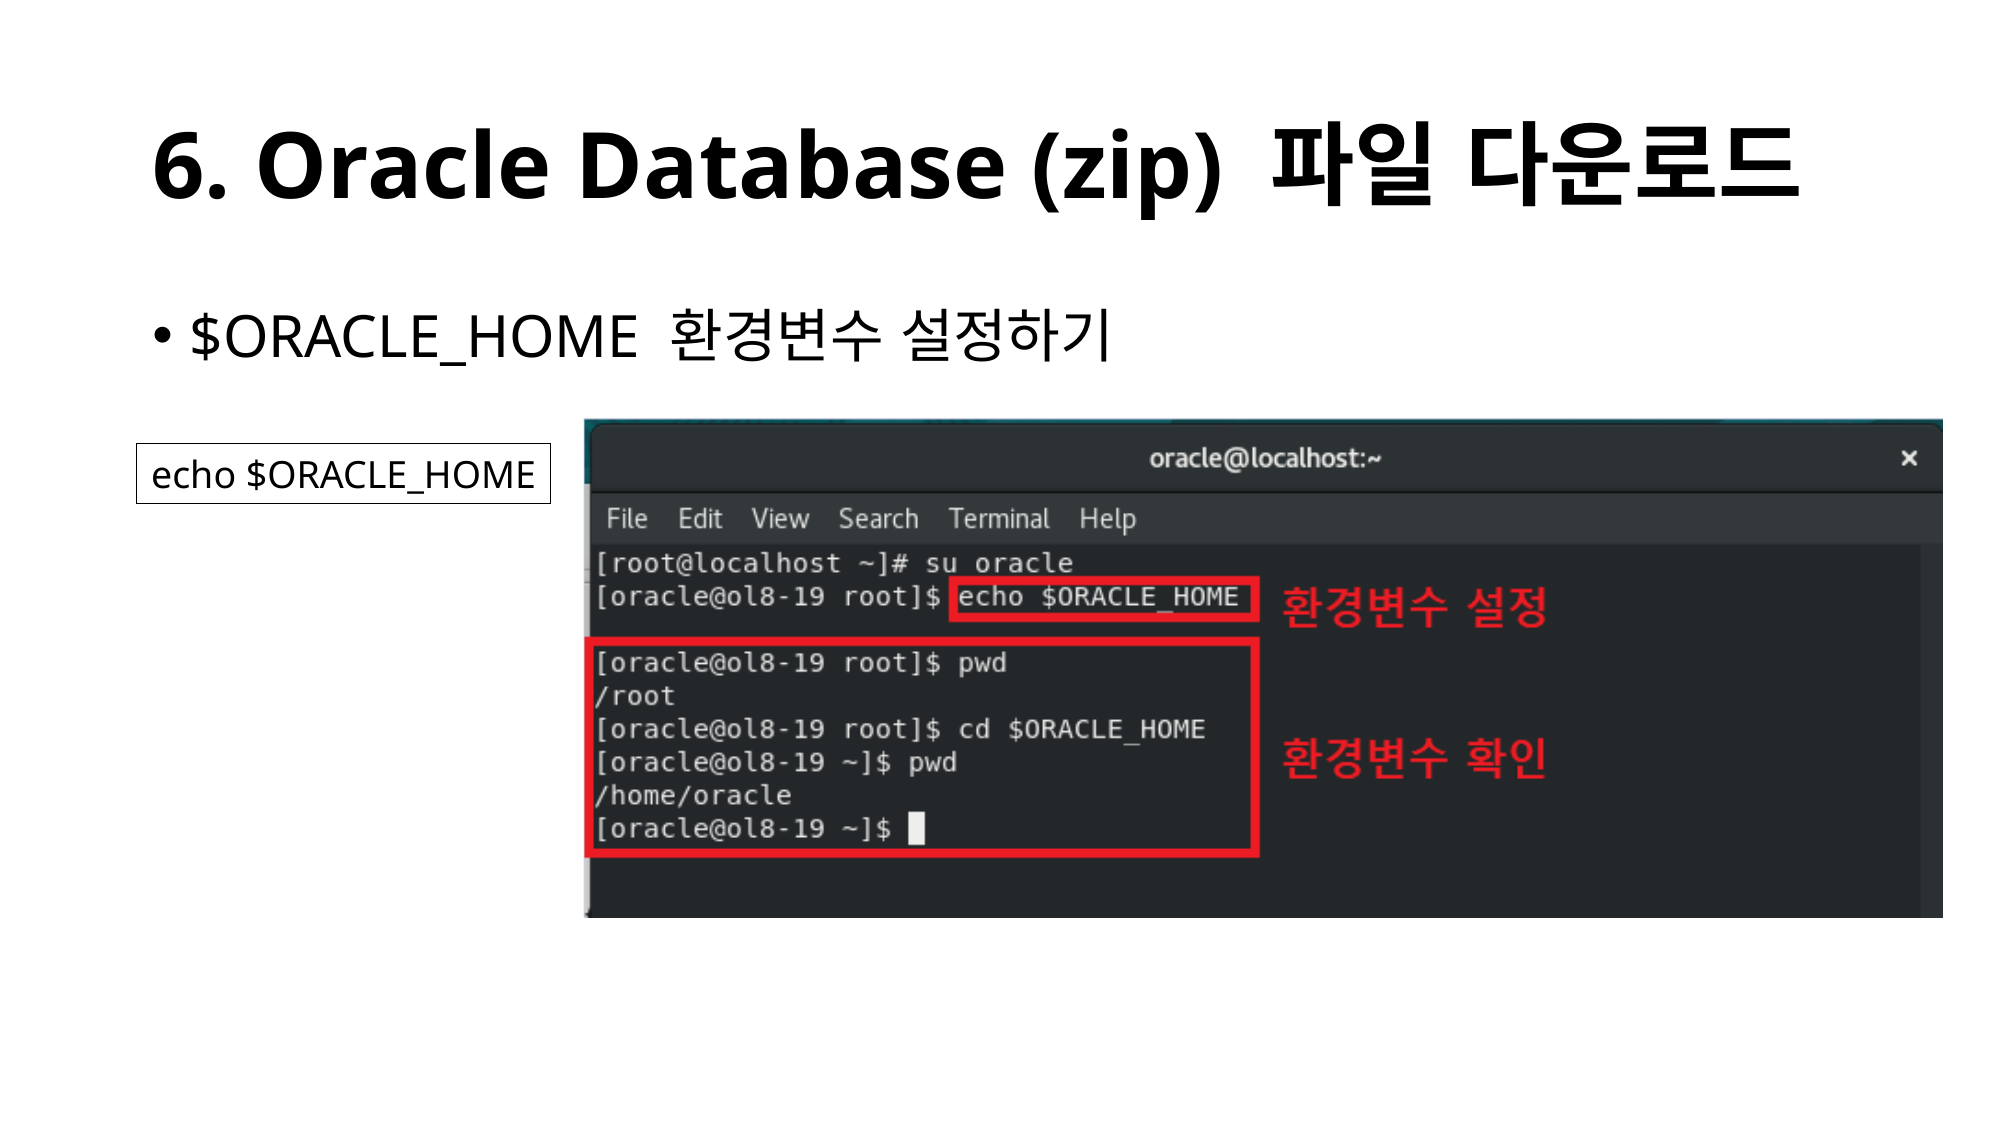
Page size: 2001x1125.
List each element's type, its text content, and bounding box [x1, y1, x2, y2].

list $ORACLE_HOME 환경변수 설정하기 [137, 299, 1863, 1014]
title 6. Oracle Database (zip) 파일 다운로드 [137, 59, 1863, 278]
picture [583, 418, 1943, 918]
text_box echo $ORACLE_HOME [136, 443, 551, 504]
